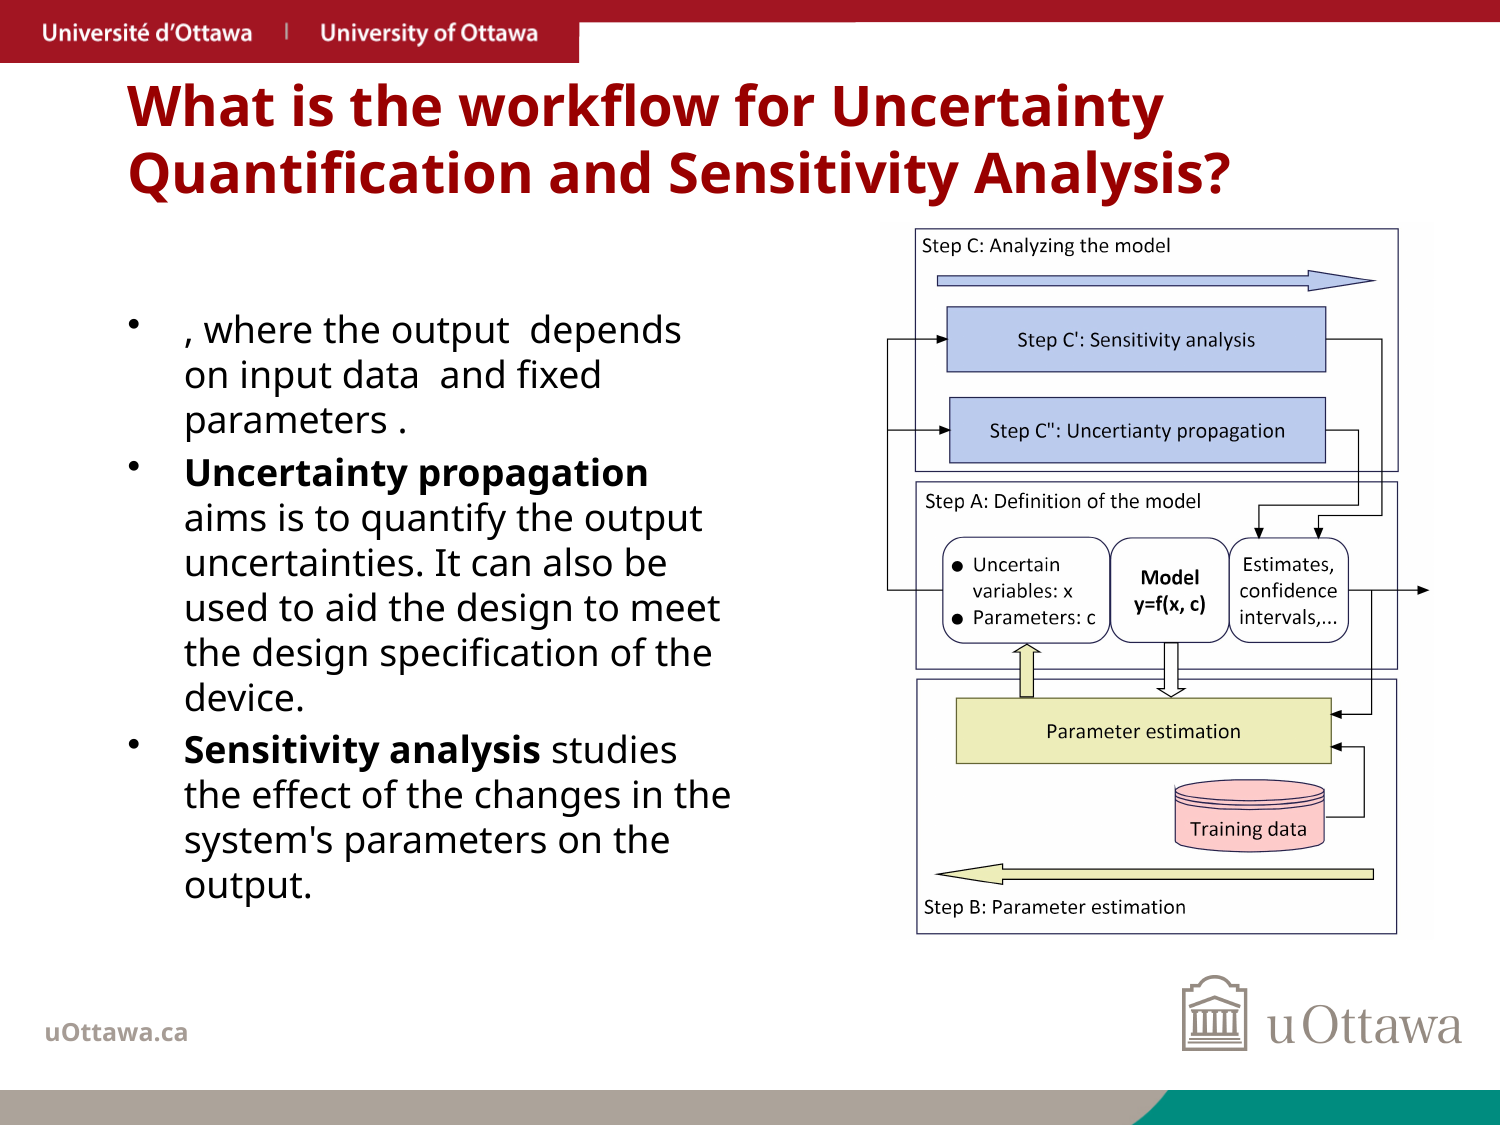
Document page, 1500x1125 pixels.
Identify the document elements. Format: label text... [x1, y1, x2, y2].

title What is the workflow for Uncertainty Quantification and Sensitivity Analysis? [112, 62, 1407, 213]
picture [0, 0, 1500, 63]
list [880, 222, 1434, 940]
picture [0, 1090, 1500, 1125]
picture [1182, 975, 1462, 1051]
